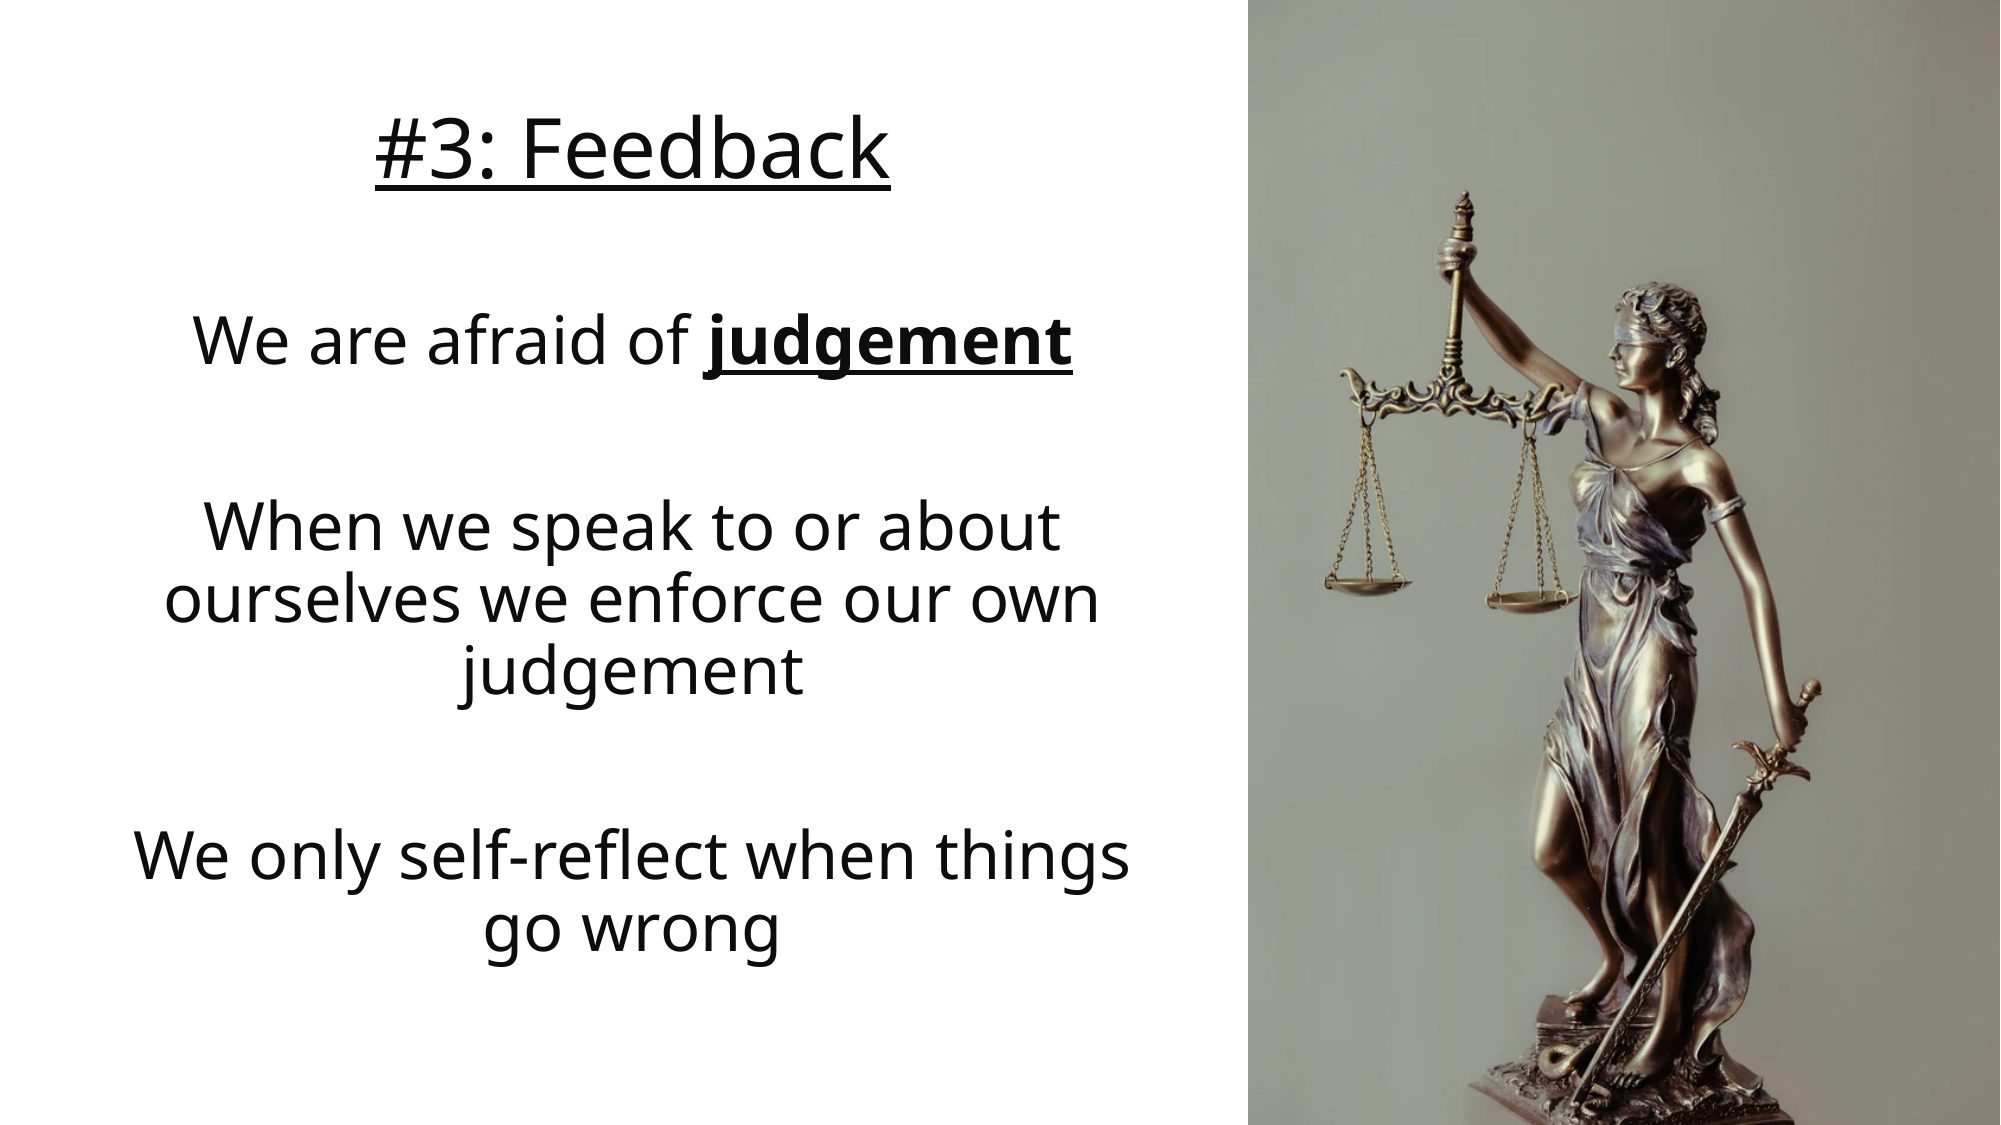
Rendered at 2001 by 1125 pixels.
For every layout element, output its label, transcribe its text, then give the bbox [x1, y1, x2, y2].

picture [1248, 0, 2000, 1125]
text_box We are afraid of judgement When we speak to or about ourselves we enforce our own judgement We only self-reflect when things go wrong [74, 299, 1192, 1026]
text_box #3: Feedback [145, 98, 1121, 188]
